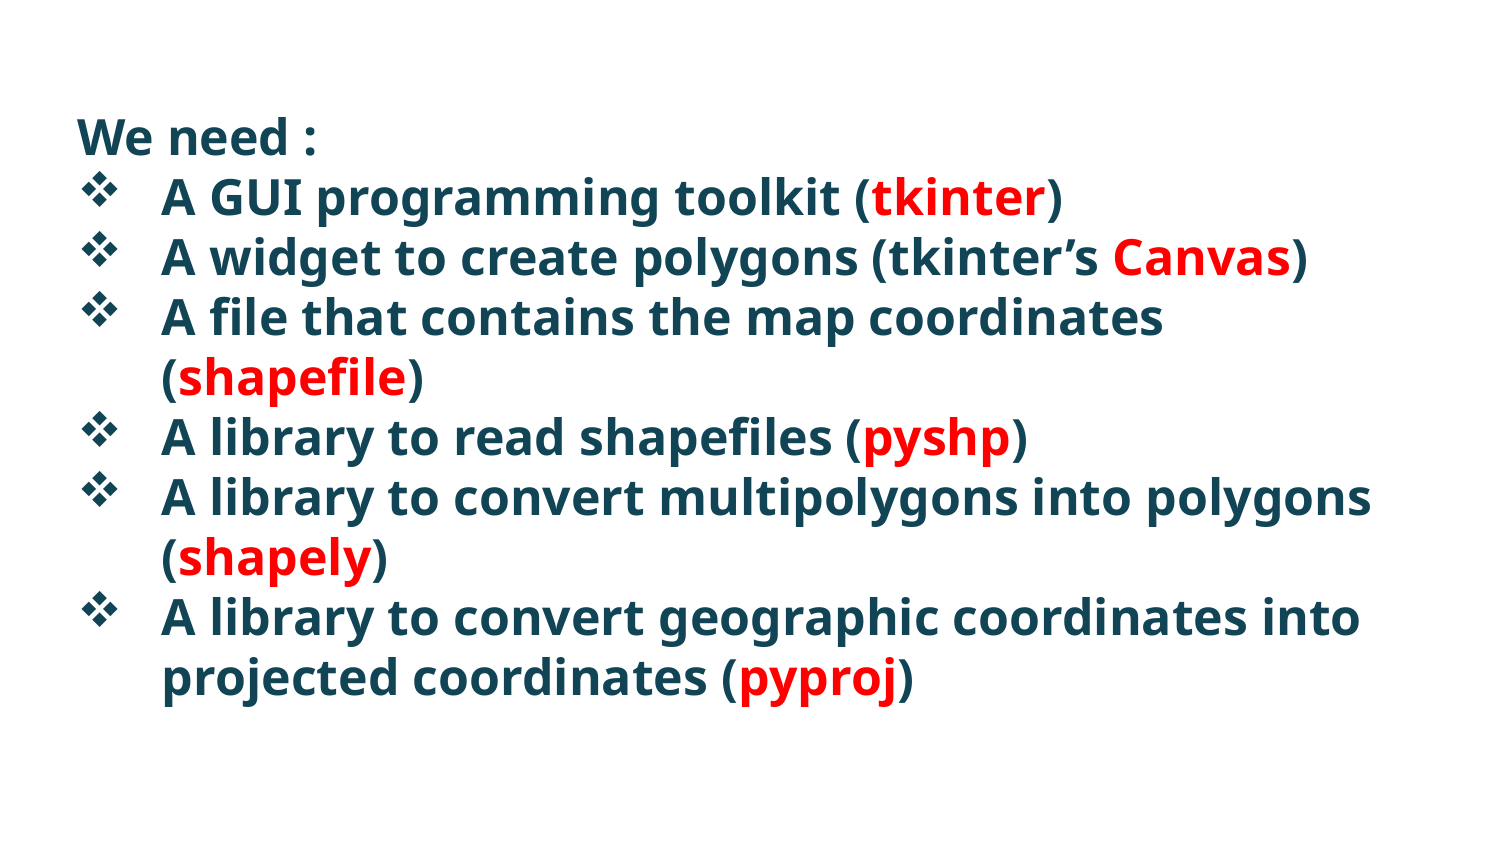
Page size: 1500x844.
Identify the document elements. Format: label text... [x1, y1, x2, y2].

text_box We need : A GUI programming toolkit (tkinter) A widget to create polygons (tkinter’s Canvas) A file that contains the map coordinates (shapefile) A library to read shapefiles (pyshp) A library to convert multipolygons into polygons (shapely) A library to convert geographic coordinates into projected coordinates (pyproj) [62, 284, 1449, 527]
